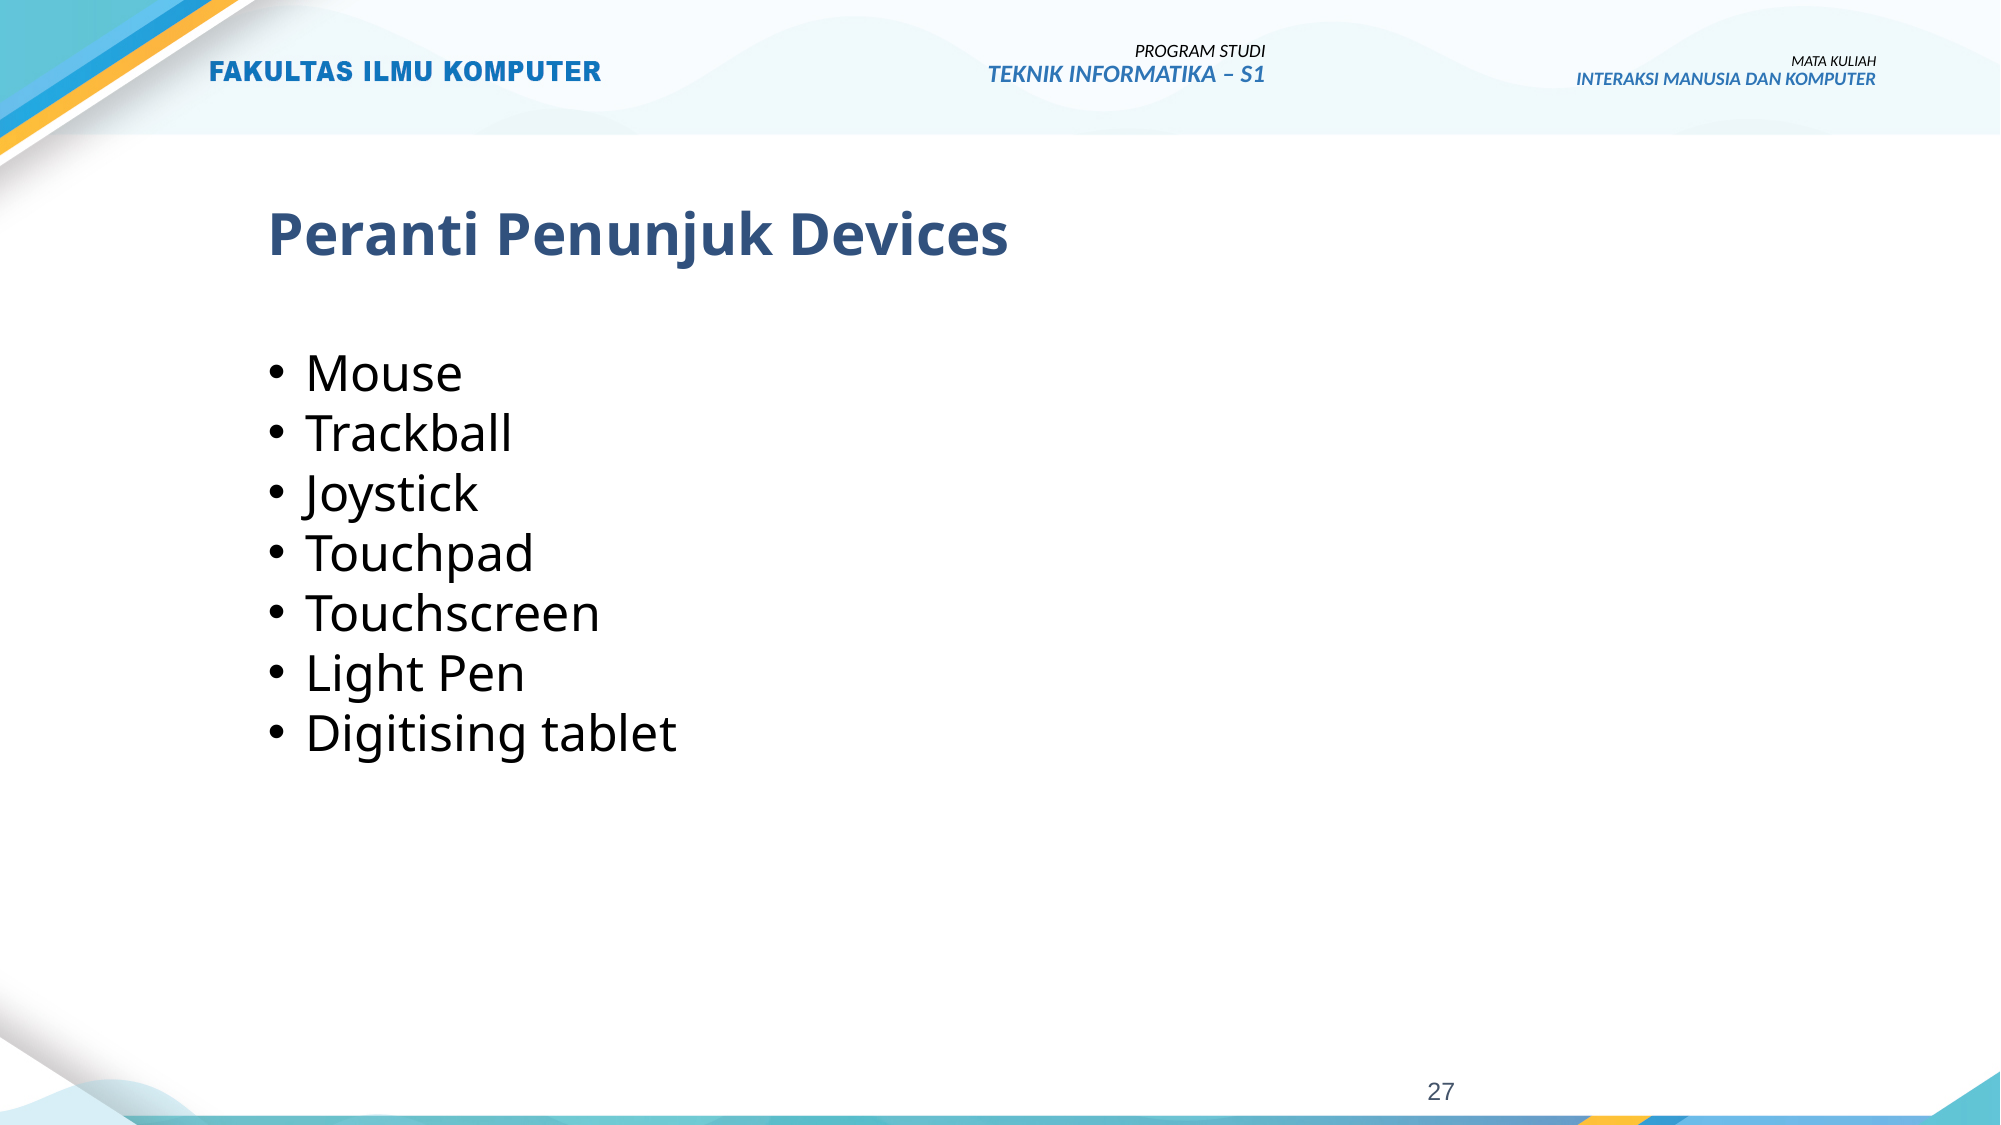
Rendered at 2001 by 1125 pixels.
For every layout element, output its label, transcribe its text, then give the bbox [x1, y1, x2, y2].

title Peranti Penunjuk Devices [252, 170, 1852, 303]
slide_number 27 [1412, 1052, 1488, 1113]
text_box PROGRAM STUDI TEKNIK INFORMATIKA – S1 [904, 33, 1281, 118]
list Mouse Trackball Joystick Touchpad Touchscreen Light Pen Digitising tablet [252, 333, 1852, 822]
picture [0, 0, 2000, 1125]
text_box MATA KULIAH INTERAKSI MANUSIA DAN KOMPUTER [1560, 45, 1892, 118]
